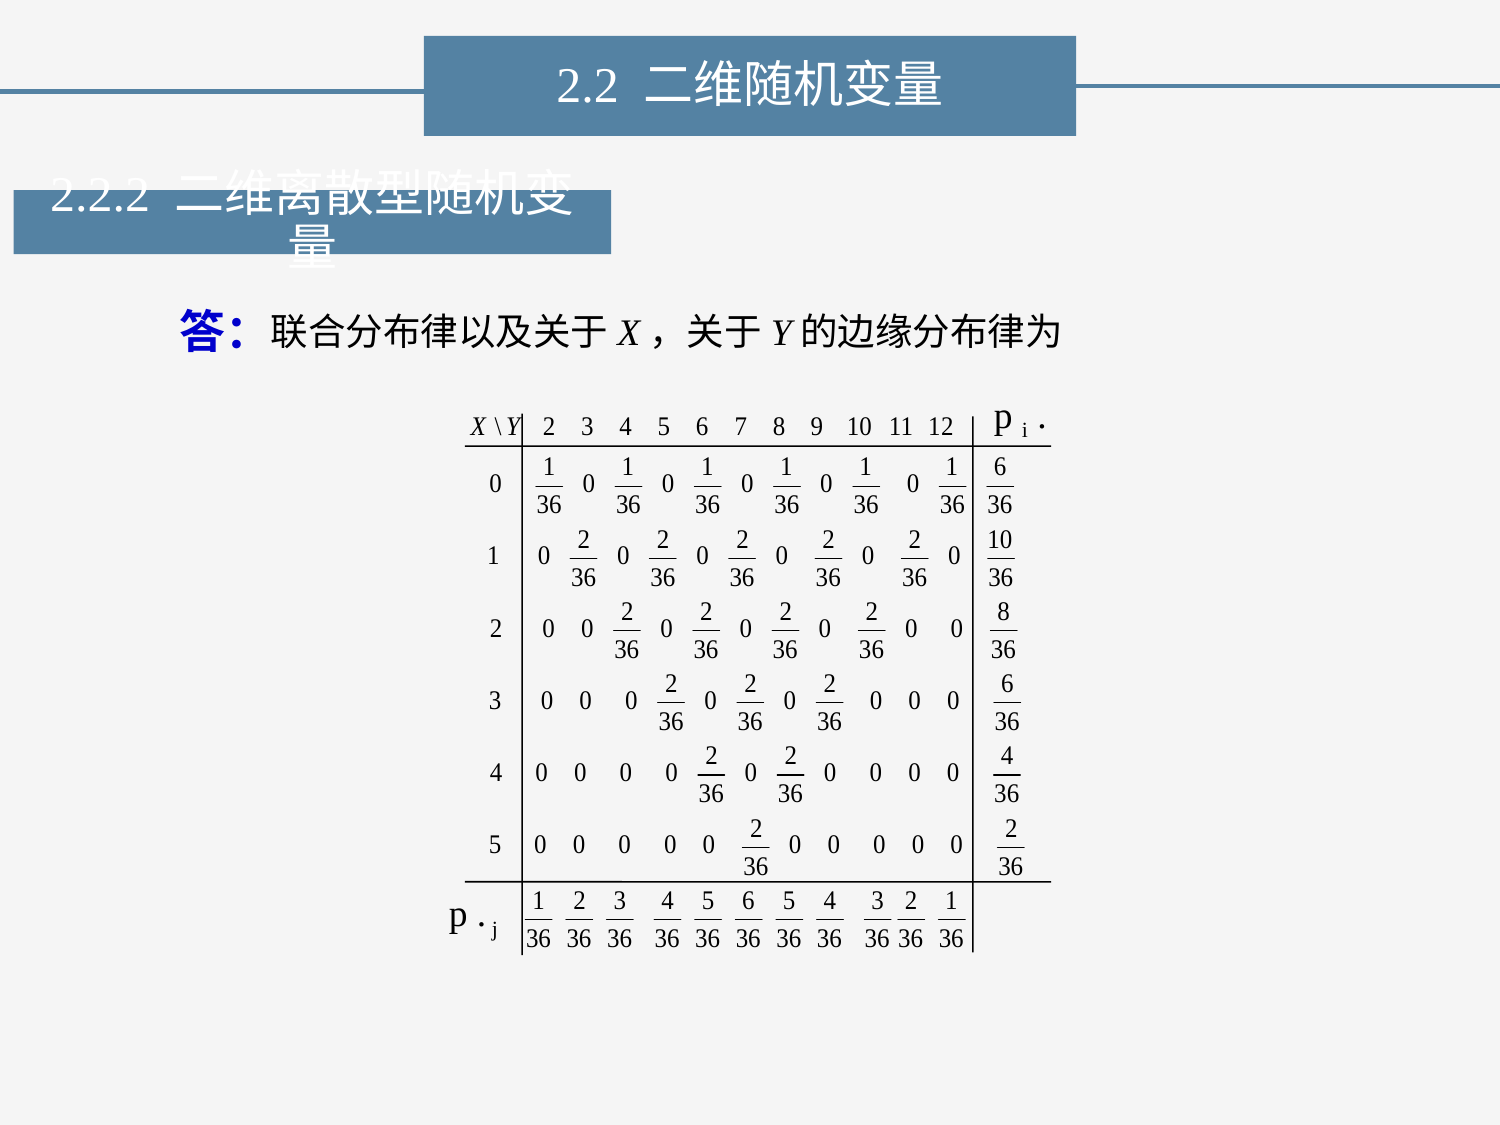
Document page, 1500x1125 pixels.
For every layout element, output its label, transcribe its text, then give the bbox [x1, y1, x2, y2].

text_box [464, 412, 1052, 994]
text_box p i . [978, 383, 1105, 450]
text_box 答： [165, 295, 287, 366]
text_box 联合分布律以及关于X，关于Y的边缘分布律为 [256, 300, 1078, 361]
text_box p . j [433, 881, 464, 948]
text_box 2.2 二维随机变量 [423, 35, 1077, 136]
text_box 2.2.2 二维离散型随机变量 [13, 190, 612, 255]
